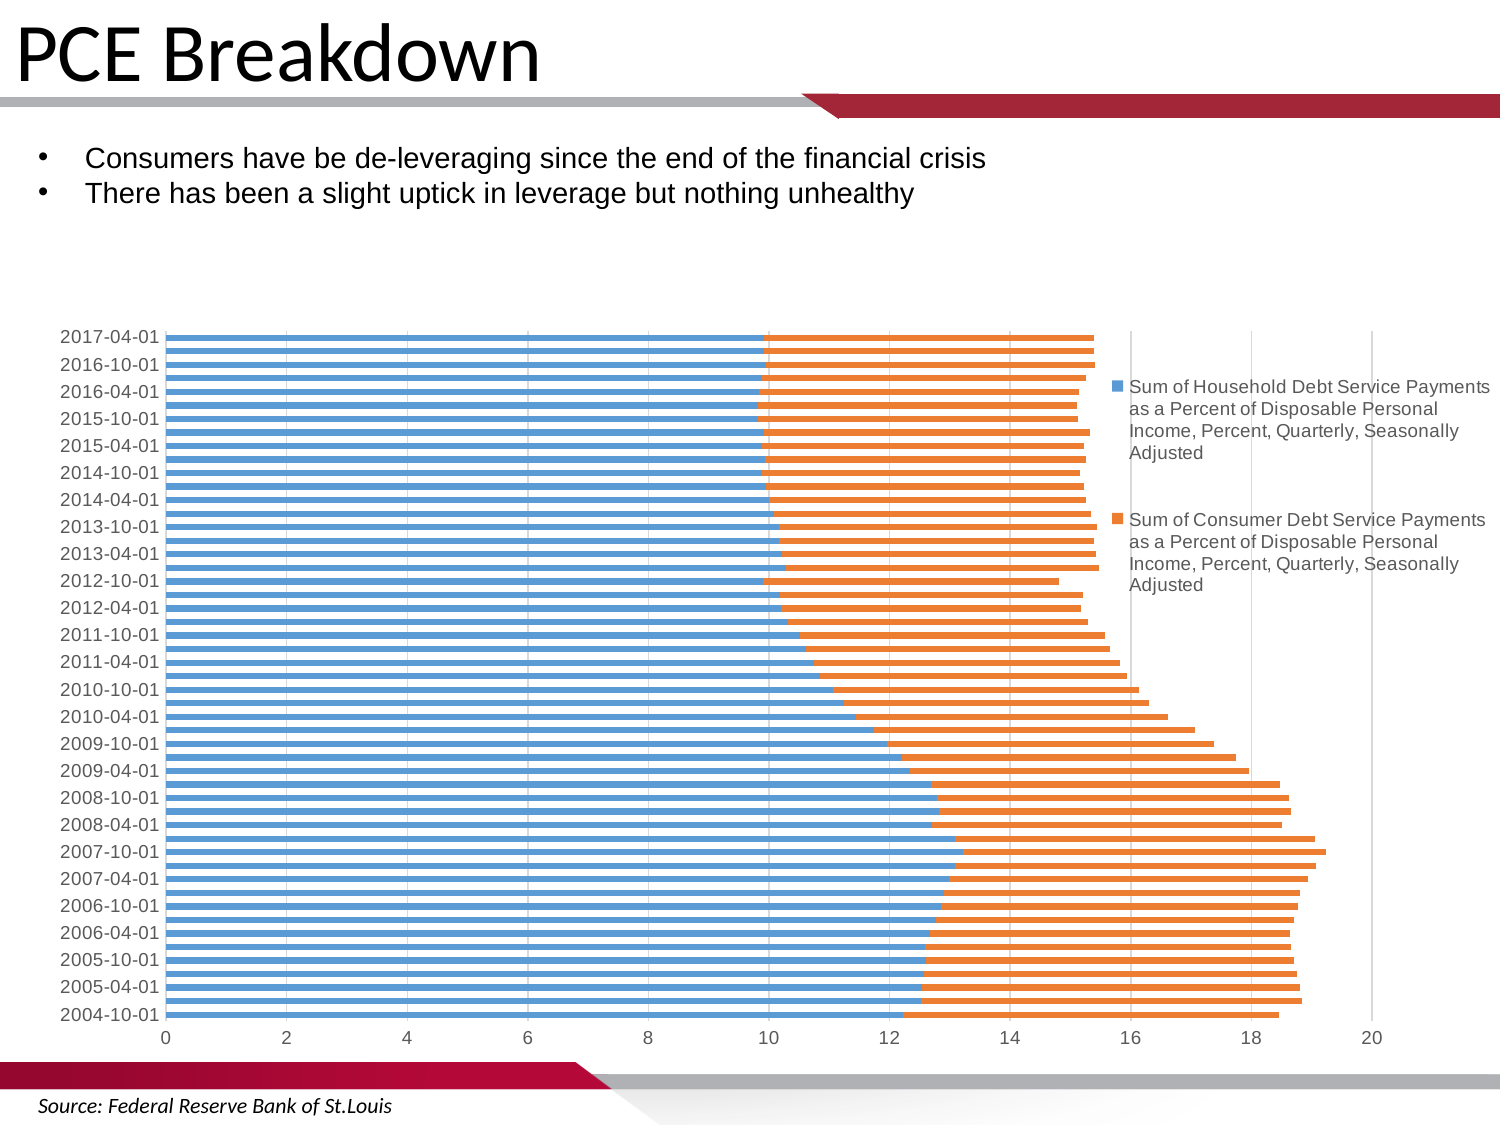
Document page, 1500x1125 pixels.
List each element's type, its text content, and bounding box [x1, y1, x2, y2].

picture [0, 1062, 1500, 1125]
text_box PCE Breakdown [0, 0, 730, 107]
text_box Source: Federal Reserve Bank of St.Louis [23, 1083, 625, 1125]
text_box Consumers have be de-leveraging since the end of the financial crisis There has been a slight uptick in leverage but nothing unhealthy [23, 131, 1500, 305]
chart [22, 305, 1500, 1058]
